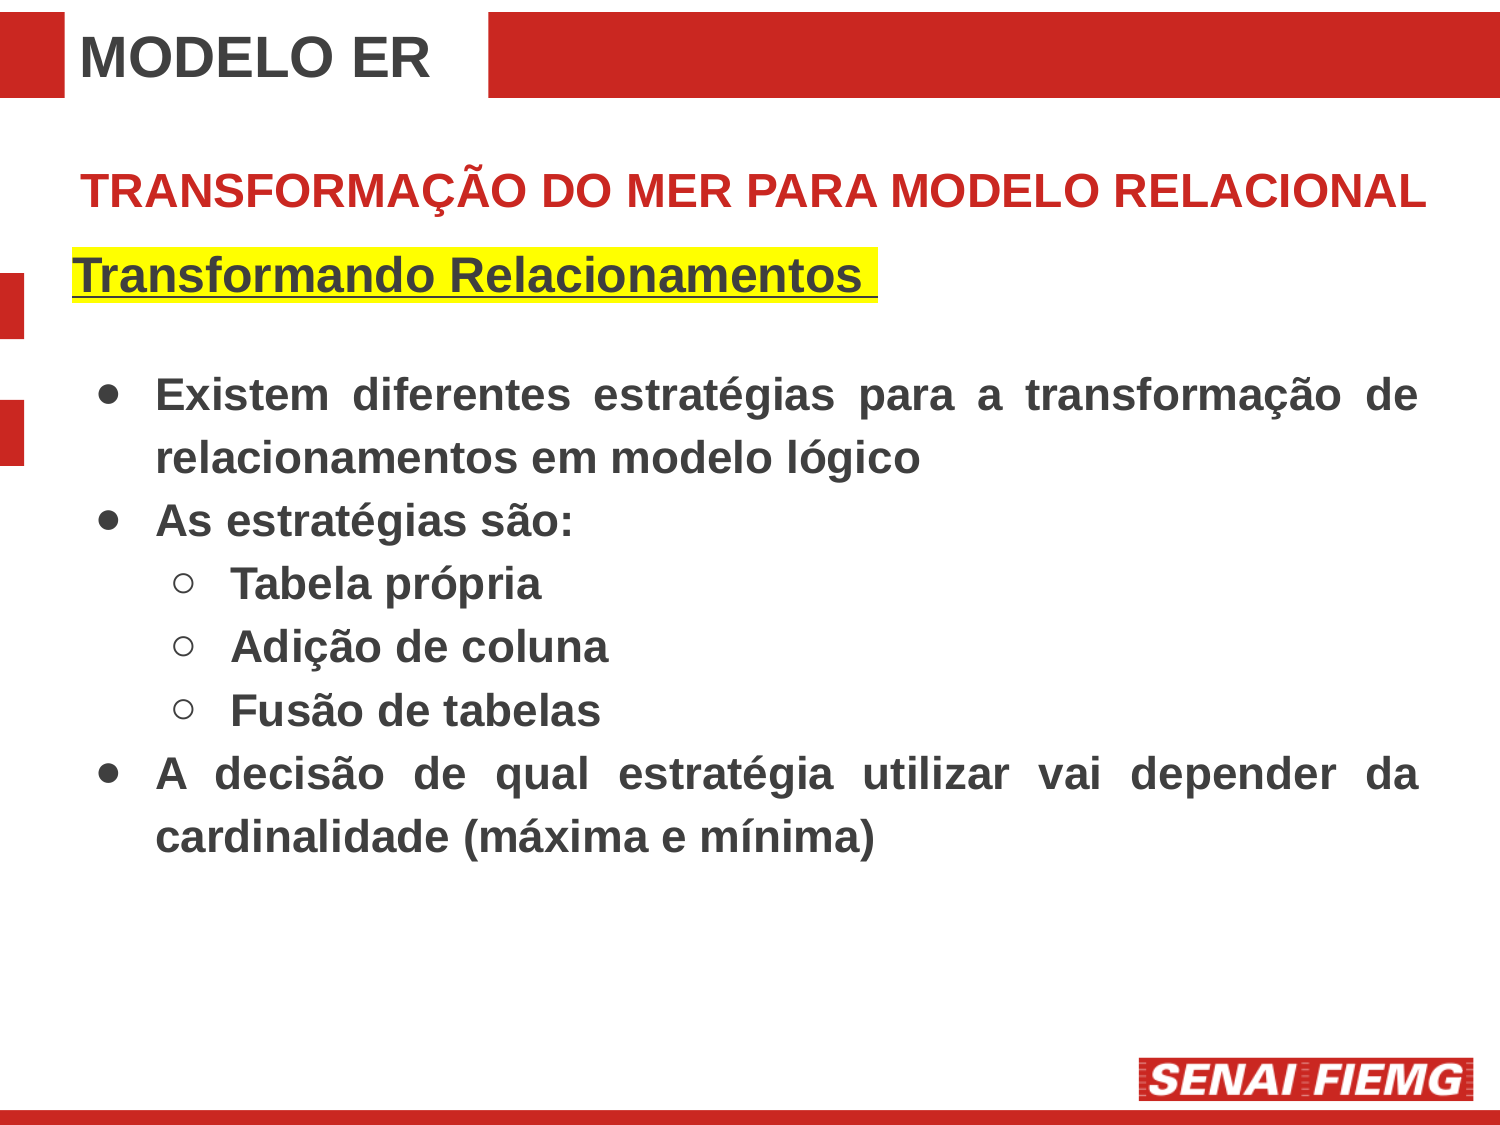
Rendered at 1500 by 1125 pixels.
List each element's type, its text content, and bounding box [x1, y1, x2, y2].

text_box [0, 273, 25, 340]
text_box TRANSFORMAÇÃO DO MER PARA MODELO RELACIONAL [65, 152, 1471, 229]
text_box [0, 399, 25, 466]
text_box [0, 1110, 1126, 1125]
text_box MODELO ER [65, 12, 488, 98]
text_box Transformando Relacionamentos [57, 235, 1426, 311]
text_box Existem diferentes estratégias para a transformação de relacionamentos em modelo lógico As estratégias são: Tabela própria Adição de coluna Fusão de tabelas A decisão de qual estratégia utilizar vai depender da cardinalidade (máxima e mínima) [65, 348, 1435, 889]
text_box [0, 12, 65, 98]
text_box [488, 12, 1500, 98]
picture [1131, 1047, 1500, 1125]
